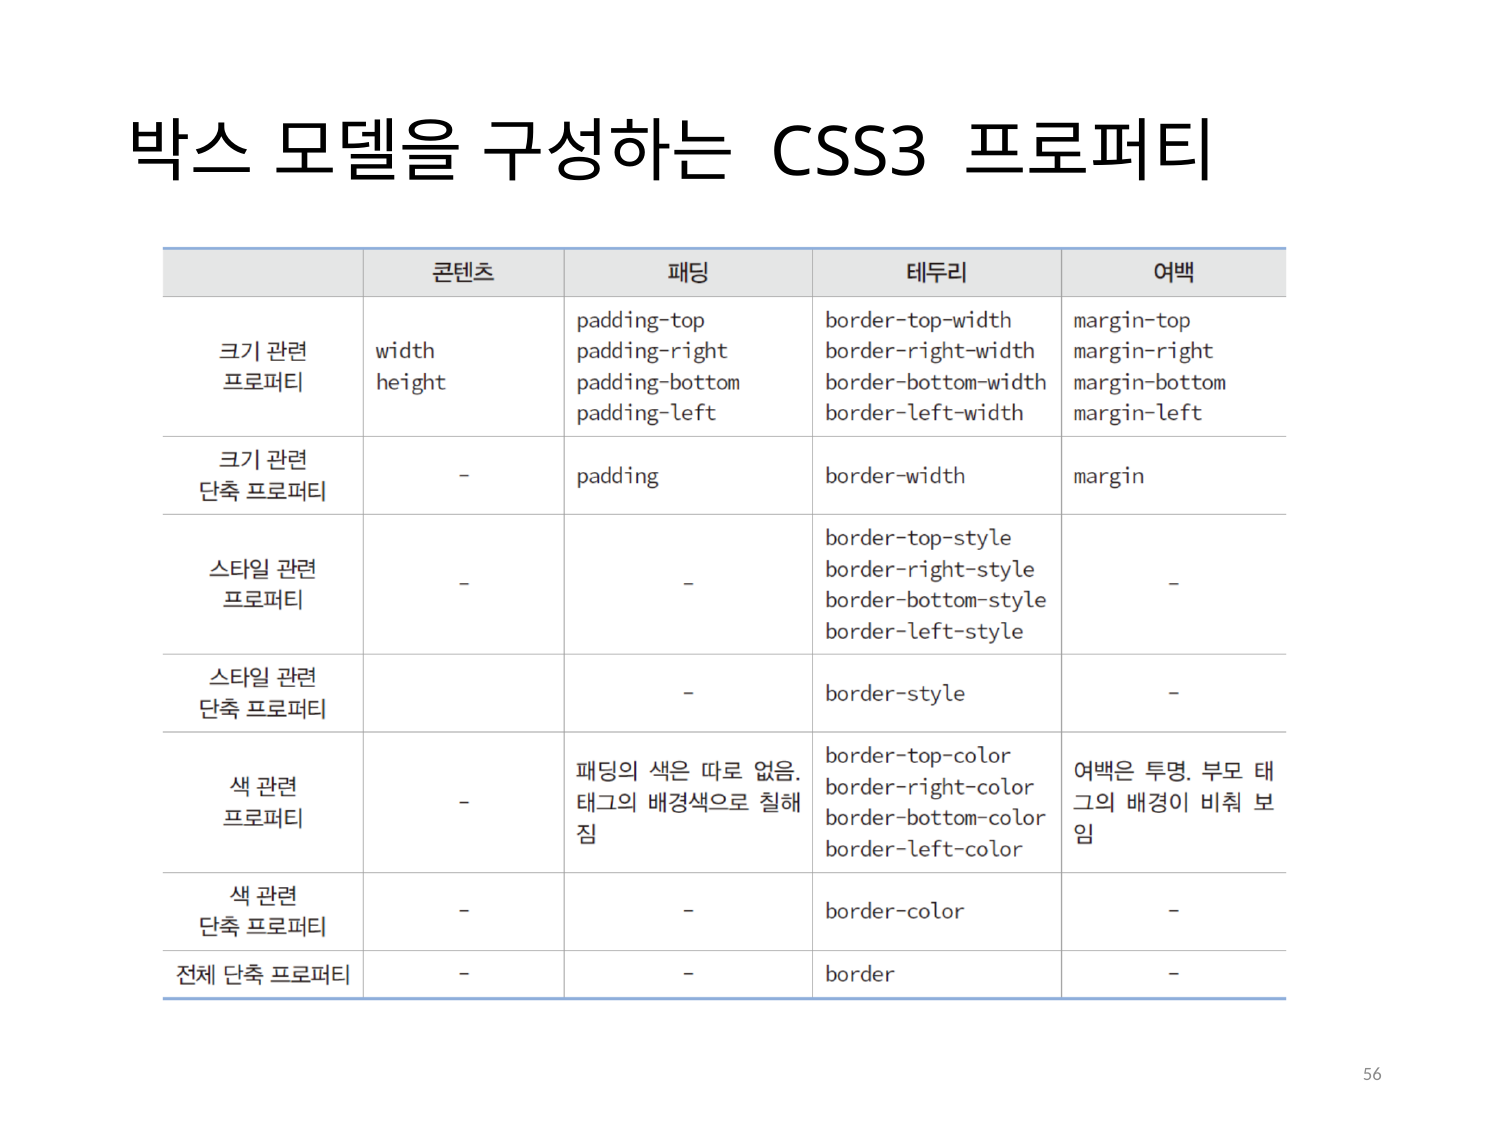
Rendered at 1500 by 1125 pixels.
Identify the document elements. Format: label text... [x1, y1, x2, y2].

title 박스 모델을 구성하는 CSS3 프로퍼티 [112, 82, 1388, 224]
picture [159, 243, 1306, 1005]
slide_number 56 [1059, 1042, 1397, 1103]
